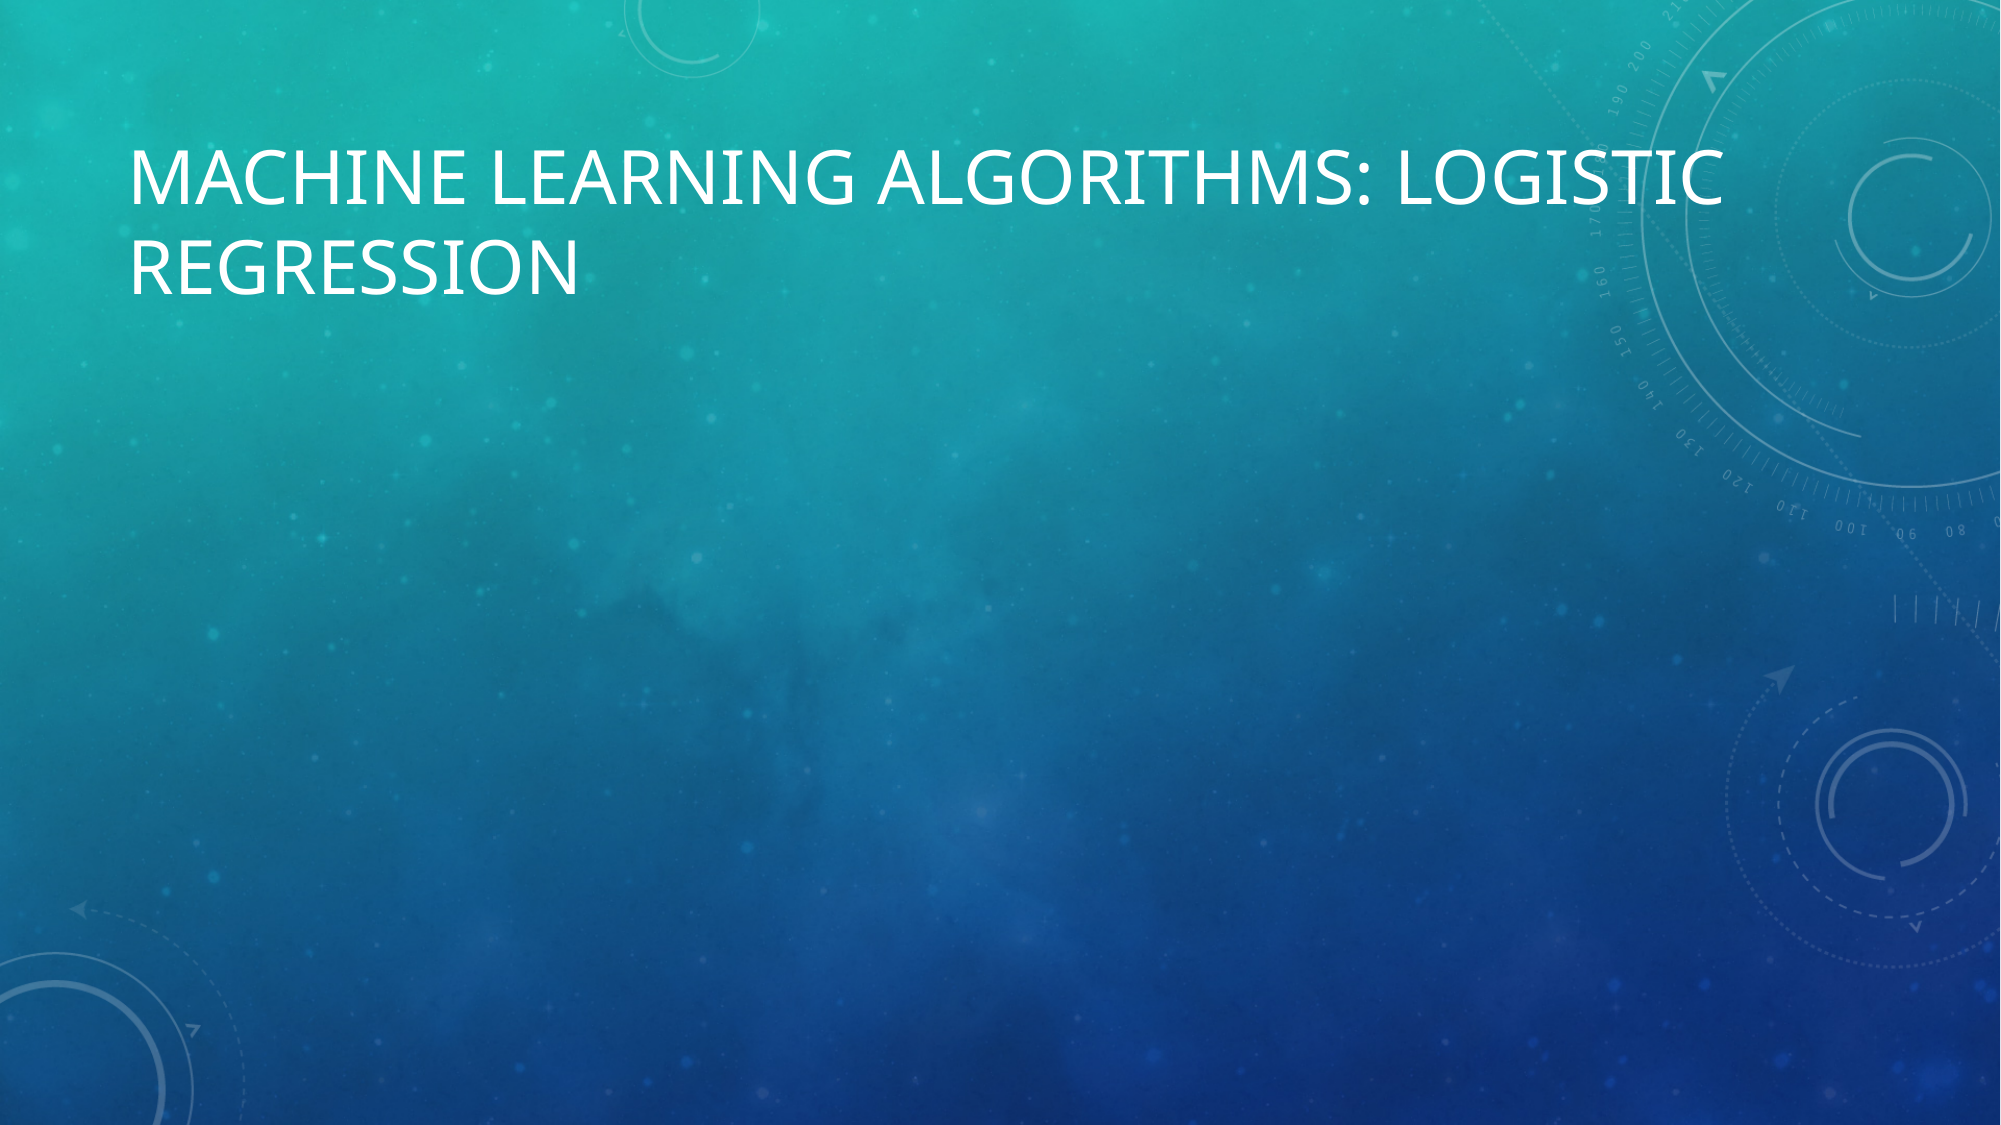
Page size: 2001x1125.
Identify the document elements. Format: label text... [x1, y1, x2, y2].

picture [0, 0, 2001, 1125]
title Machine Learning Algorithms: Logistic Regression [112, 99, 1775, 339]
